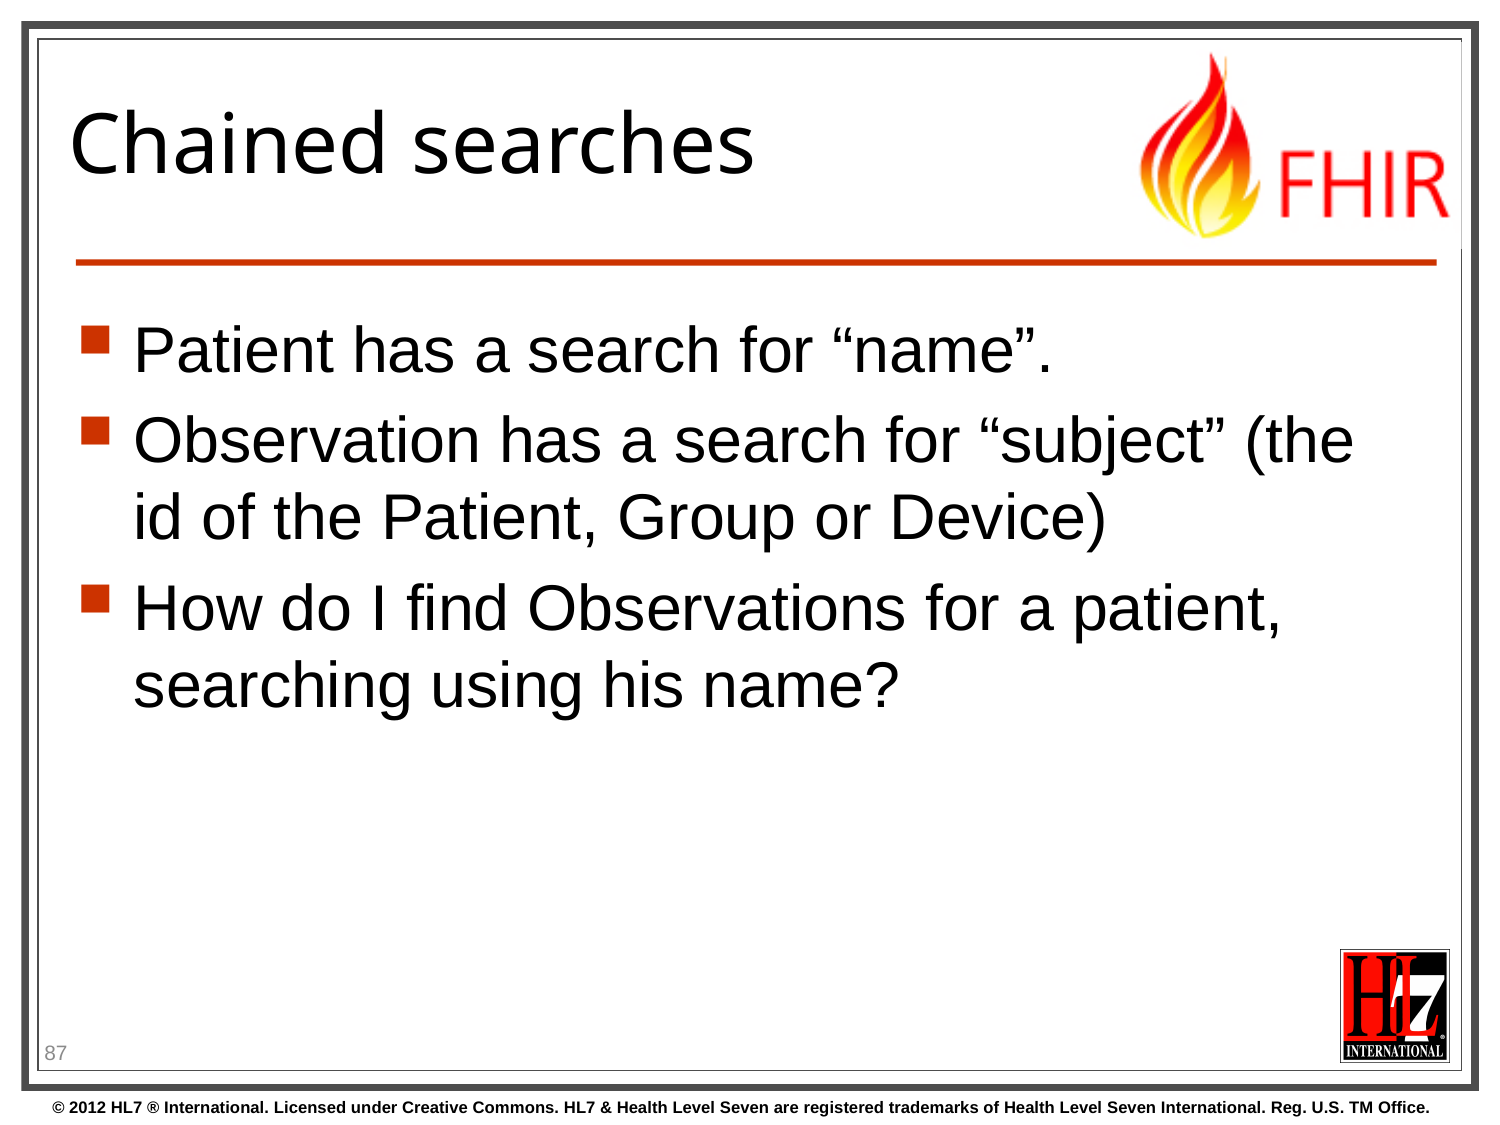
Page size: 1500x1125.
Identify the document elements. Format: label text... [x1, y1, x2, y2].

slide_number 87 [29, 1034, 148, 1071]
picture [1128, 42, 1462, 249]
list Patient has a search for “name”. Observation has a search for “subject” (the id of the Patient, Group or Device) How do I find Observations for a patient, searching using his name? [62, 299, 1438, 1035]
title Chained searches [53, 54, 1128, 244]
picture [1340, 949, 1450, 1063]
